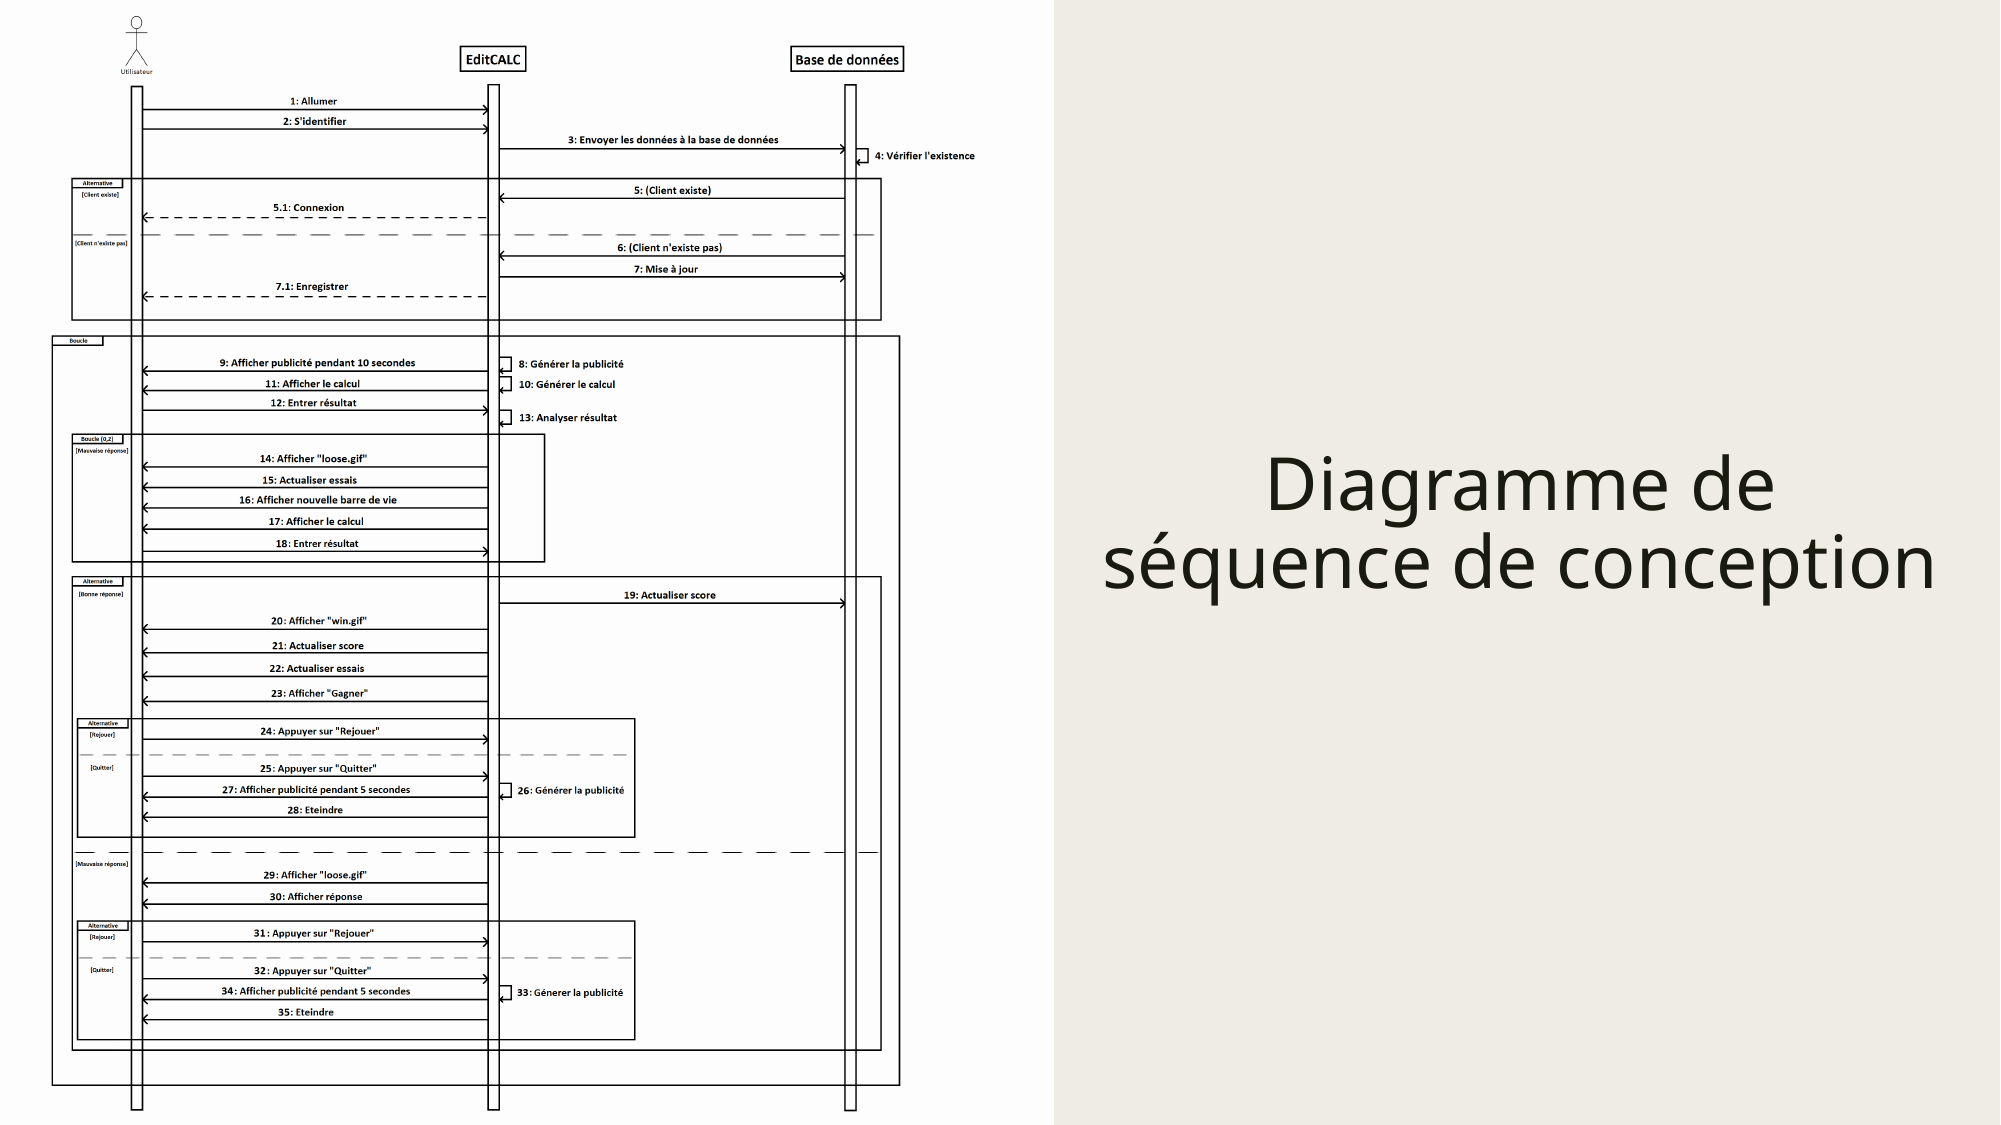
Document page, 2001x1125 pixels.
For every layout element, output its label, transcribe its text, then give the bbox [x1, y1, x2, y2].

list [0, 0, 1054, 1125]
title Diagramme de séquence de conception [1076, 440, 1964, 685]
